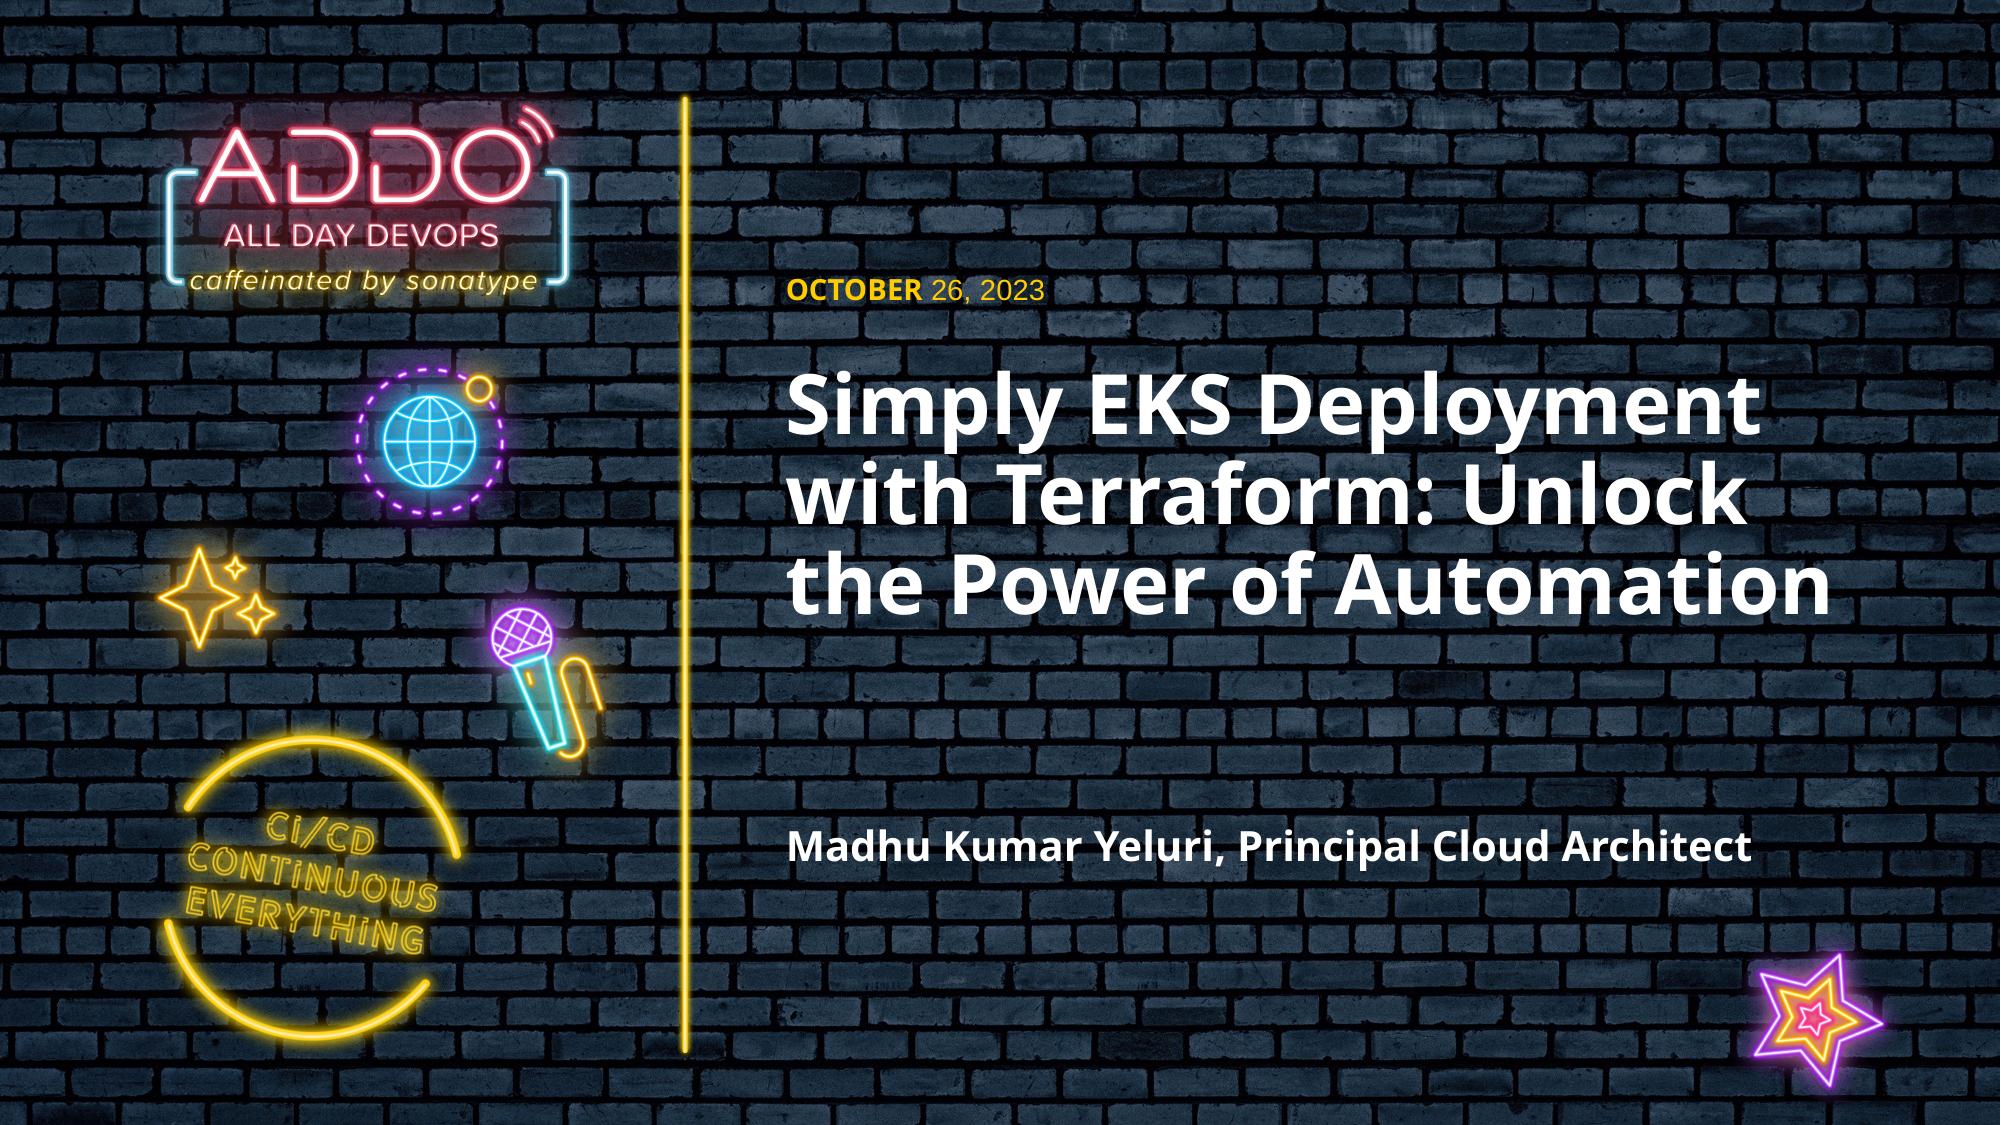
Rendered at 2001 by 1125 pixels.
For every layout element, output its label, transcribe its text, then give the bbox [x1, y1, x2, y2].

list Simply EKS Deployment with Terraform: Unlock the Power of Automation [770, 354, 1915, 737]
list Madhu Kumar Yeluri, Principal Cloud Architect [770, 818, 1915, 895]
picture [0, 0, 2000, 1125]
